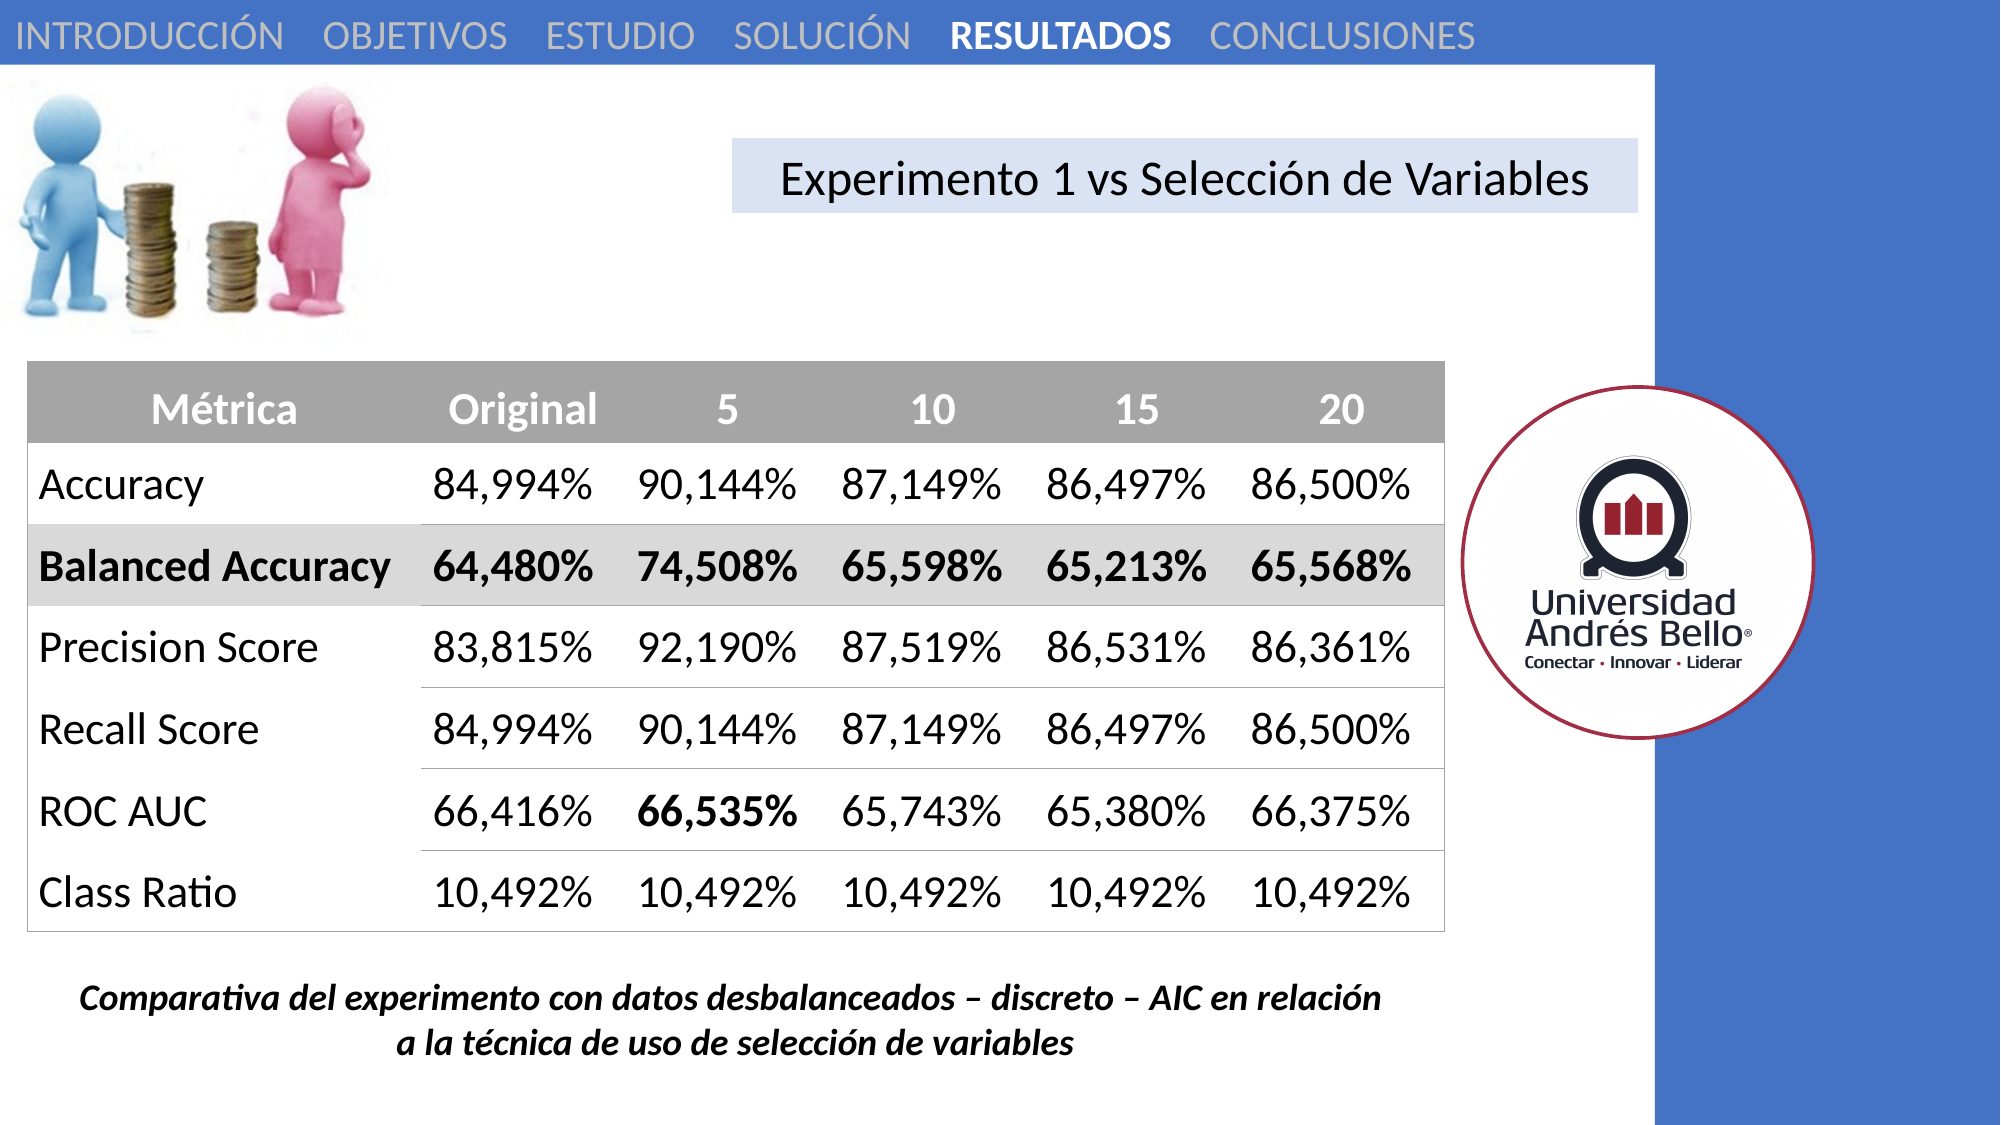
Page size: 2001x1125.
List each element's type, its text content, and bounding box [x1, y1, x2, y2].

table_cell 86,500% [1239, 443, 1444, 524]
text_box [1654, 0, 2000, 1125]
table_cell 10,492% [626, 851, 830, 931]
table_cell 66,416% [421, 769, 626, 850]
table_cell 90,144% [626, 443, 830, 524]
table_header Métrica [28, 362, 421, 443]
table_cell 65,213% [1035, 525, 1239, 605]
text_box [1461, 481, 1481, 644]
text_box Experimento 1 vs Selección de Variables [732, 138, 1639, 213]
picture [0, 65, 390, 346]
text_box [1558, 720, 1718, 740]
table_cell 86,361% [1239, 606, 1444, 687]
table_cell 86,497% [1035, 443, 1239, 524]
table_header 10 [830, 362, 1035, 442]
table_cell Class Ratio [28, 850, 421, 931]
table_cell 10,492% [1239, 851, 1444, 931]
table_cell 87,149% [830, 443, 1035, 524]
table_cell Precision Score [28, 606, 421, 687]
table_header Original [421, 362, 626, 442]
table_cell 90,144% [626, 688, 830, 768]
table_cell Recall Score [28, 687, 421, 769]
table_cell 10,492% [1035, 851, 1239, 931]
table_cell 64,480% [421, 525, 626, 605]
text_box INTRODUCCIÓN OBJETIVOS ESTUDIO SOLUCIÓN RESULTADOS CONCLUSIONES [0, 0, 1655, 65]
table_header 20 [1239, 362, 1444, 442]
table_cell 84,994% [421, 443, 626, 524]
text_box Comparativa del experimento con datos desbalanceados – discreto – AIC en relación a la técnica de uso de selección de variables [27, 965, 1445, 1071]
table_cell 87,519% [830, 606, 1035, 687]
table_header 5 [626, 362, 830, 442]
table_cell 10,492% [421, 851, 626, 931]
table_cell 65,743% [830, 769, 1035, 850]
text_box [1796, 483, 1815, 642]
table_cell Balanced Accuracy [28, 524, 421, 606]
table_cell 74,508% [626, 525, 830, 605]
table_cell 66,375% [1239, 769, 1444, 850]
picture [1481, 405, 1796, 720]
table_cell 84,994% [421, 688, 626, 768]
table_cell 87,149% [830, 688, 1035, 768]
table_cell 65,380% [1035, 769, 1239, 850]
text_box [1558, 385, 1718, 405]
table_cell 10,492% [830, 851, 1035, 931]
table_cell 86,531% [1035, 606, 1239, 687]
table_cell 86,500% [1239, 688, 1444, 768]
table_cell 66,535% [626, 769, 830, 850]
table_cell 65,598% [830, 525, 1035, 605]
table_cell ROC AUC [28, 769, 421, 850]
table_cell Accuracy [28, 443, 421, 524]
table_cell 86,497% [1035, 688, 1239, 768]
table_cell 92,190% [626, 606, 830, 687]
table_header 15 [1035, 362, 1239, 442]
table_cell 83,815% [421, 606, 626, 687]
table_cell 65,568% [1239, 525, 1444, 605]
